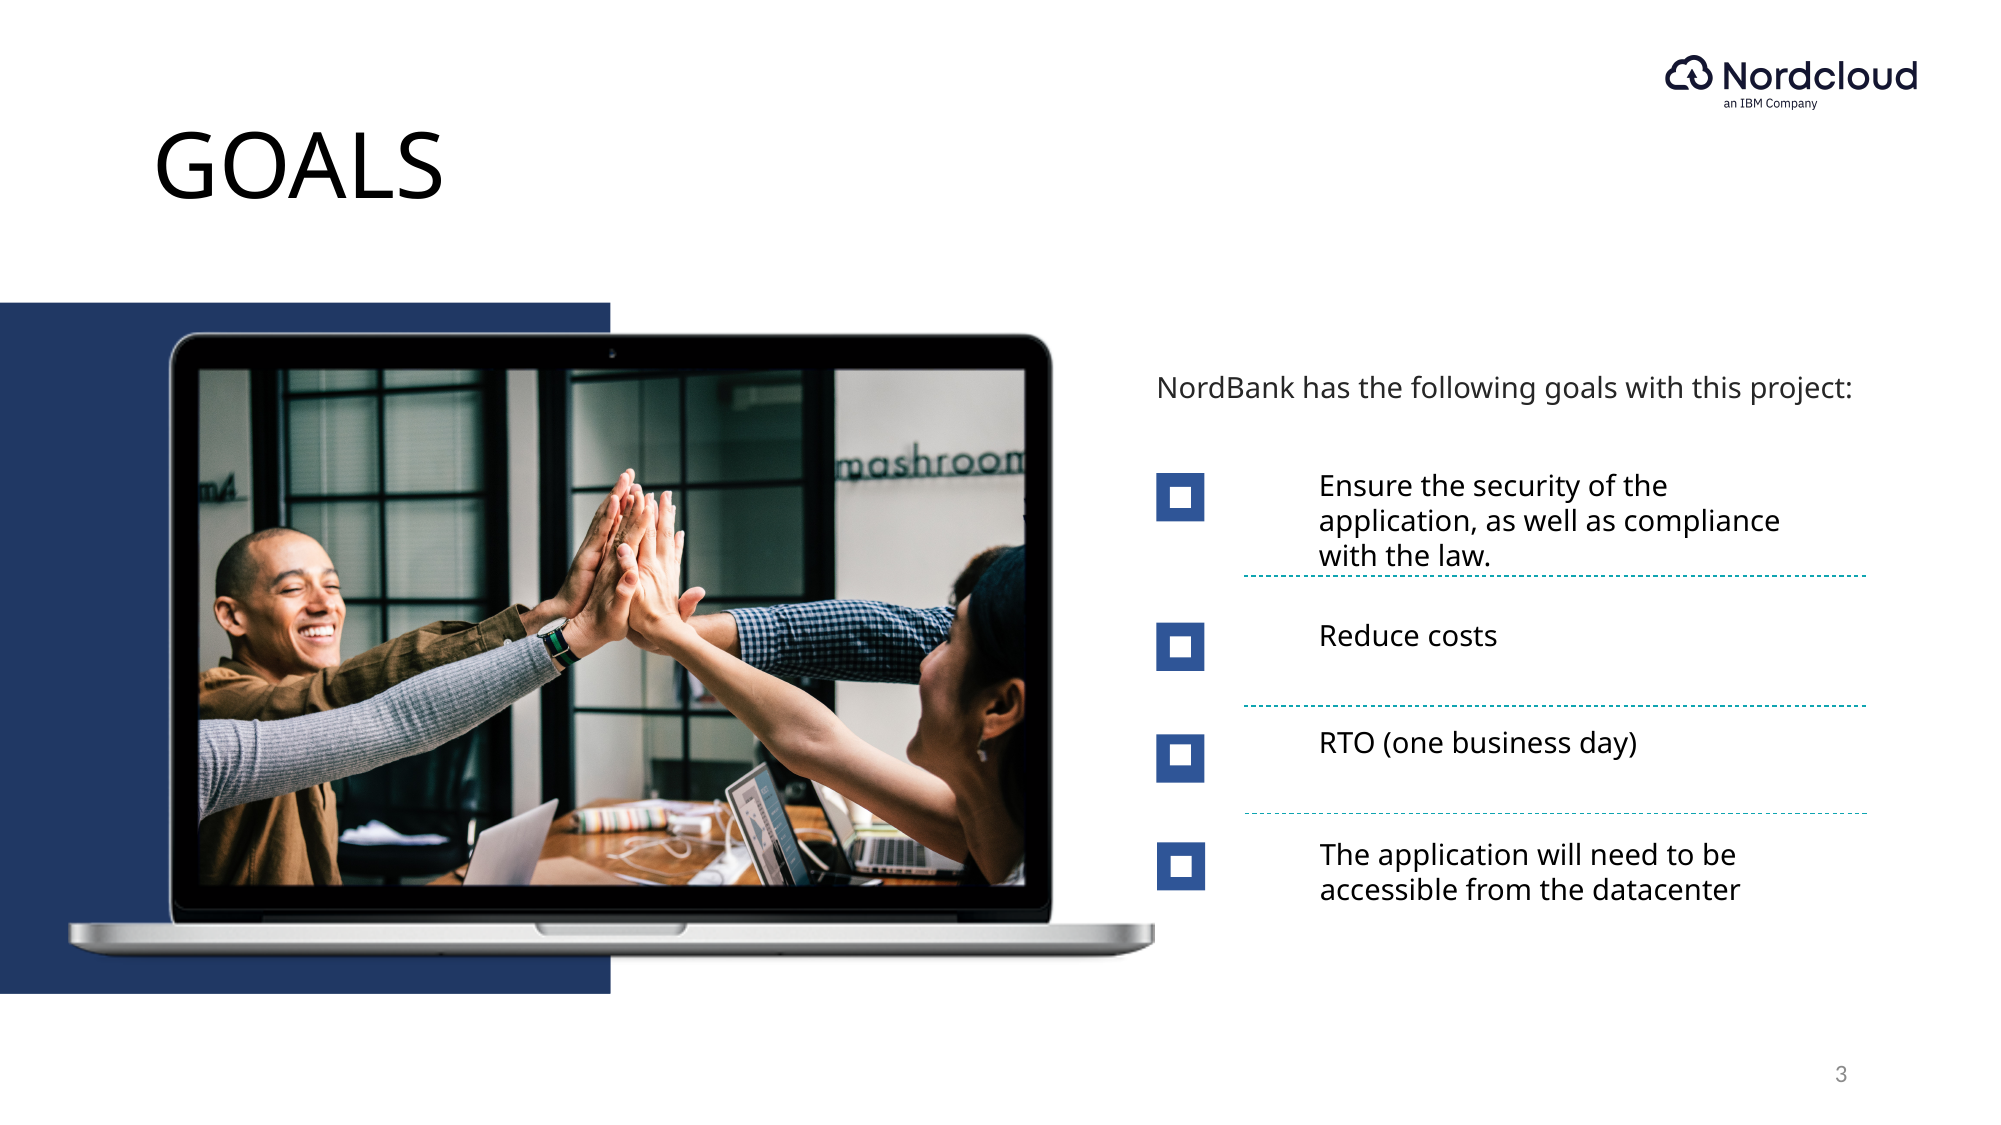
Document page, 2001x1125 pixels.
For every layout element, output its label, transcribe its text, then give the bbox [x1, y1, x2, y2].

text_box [68, 331, 1155, 965]
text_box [0, 302, 611, 994]
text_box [1156, 724, 1867, 783]
slide_number 3 [1412, 1042, 1863, 1103]
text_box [1157, 836, 1867, 907]
text_box NordBank has the following goals with this project: [1156, 369, 1871, 440]
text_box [1156, 466, 1812, 538]
picture [1662, 51, 1917, 110]
title GOALS [137, 59, 1863, 278]
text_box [1156, 617, 1828, 671]
